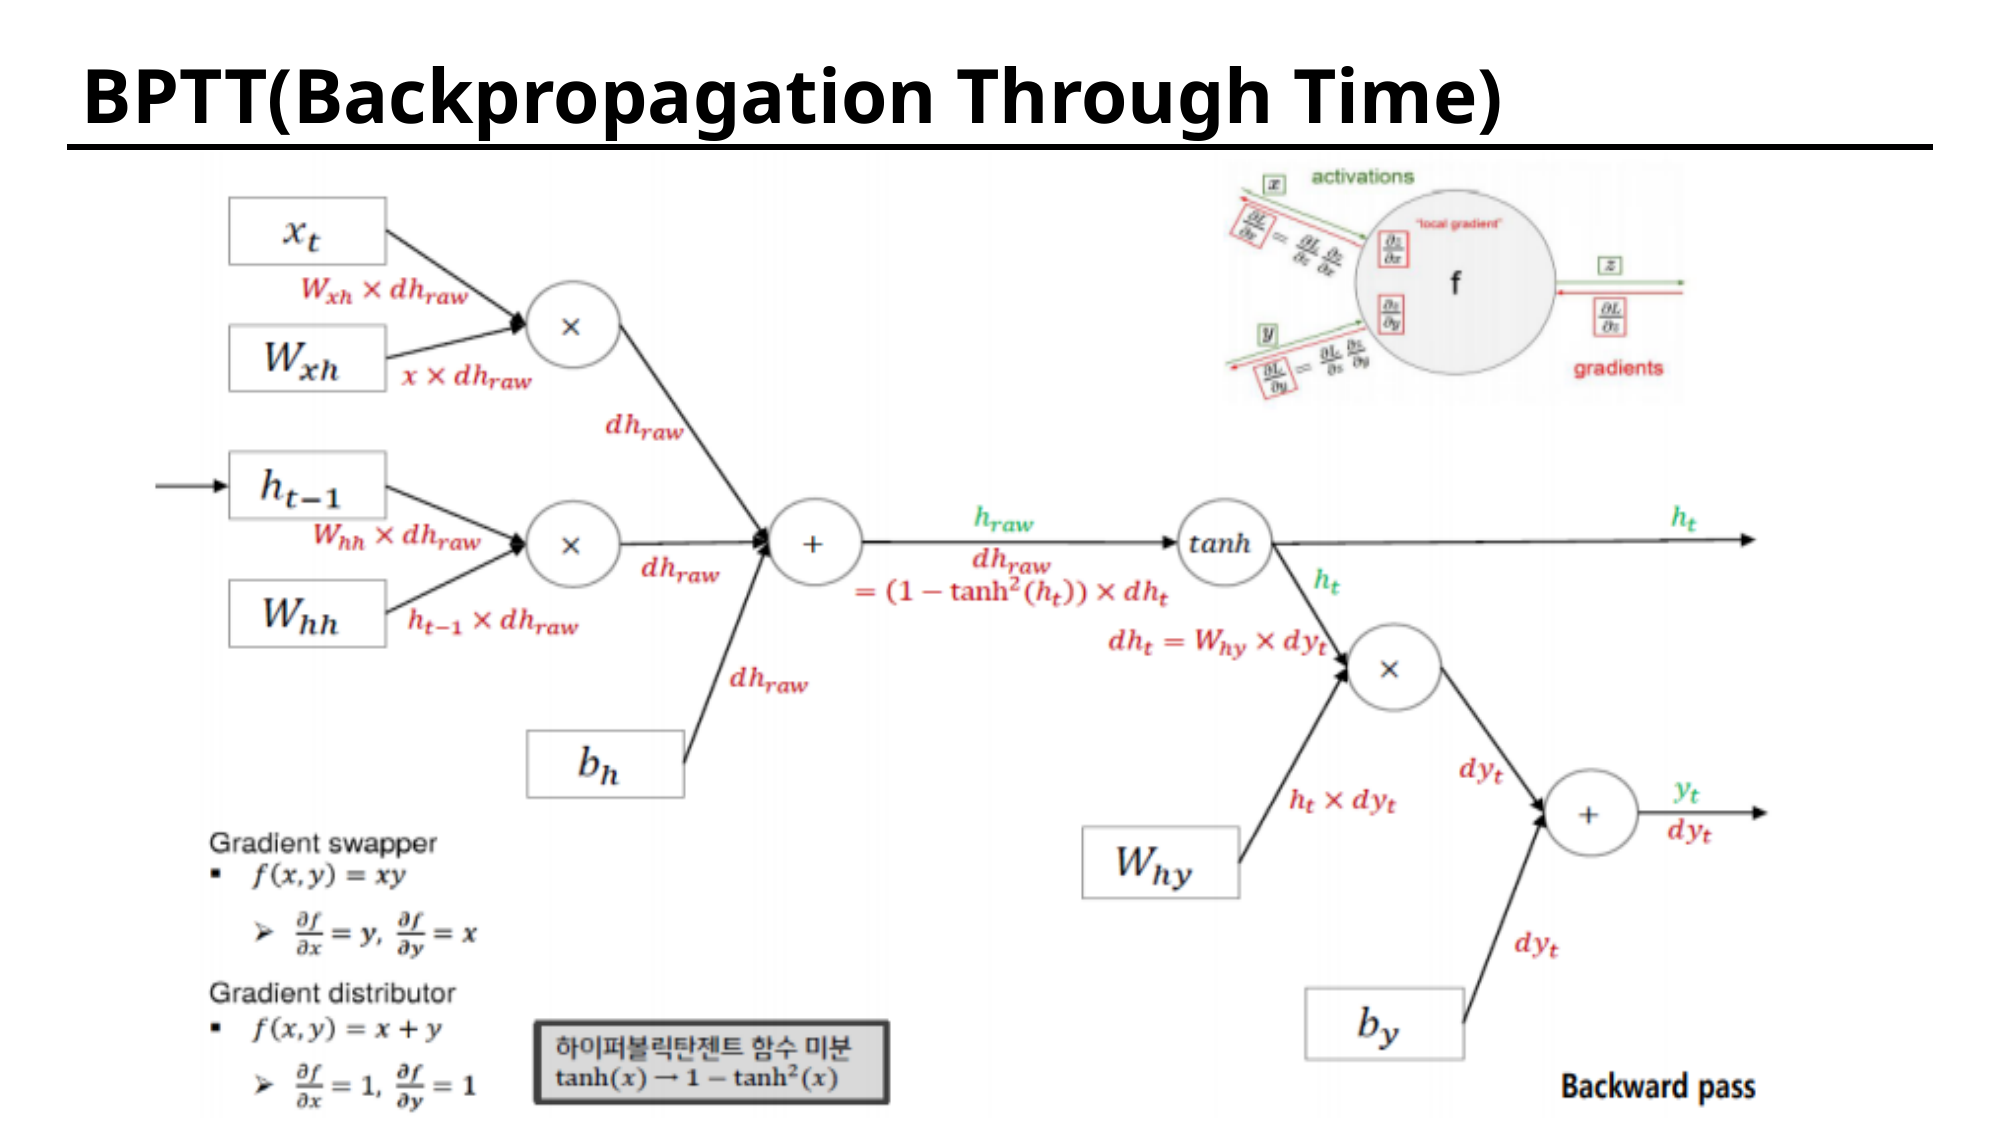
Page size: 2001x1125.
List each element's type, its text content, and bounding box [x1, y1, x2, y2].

text_box BPTT(Backpropagation Through Time) [66, 2, 1867, 144]
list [149, 148, 1809, 1125]
